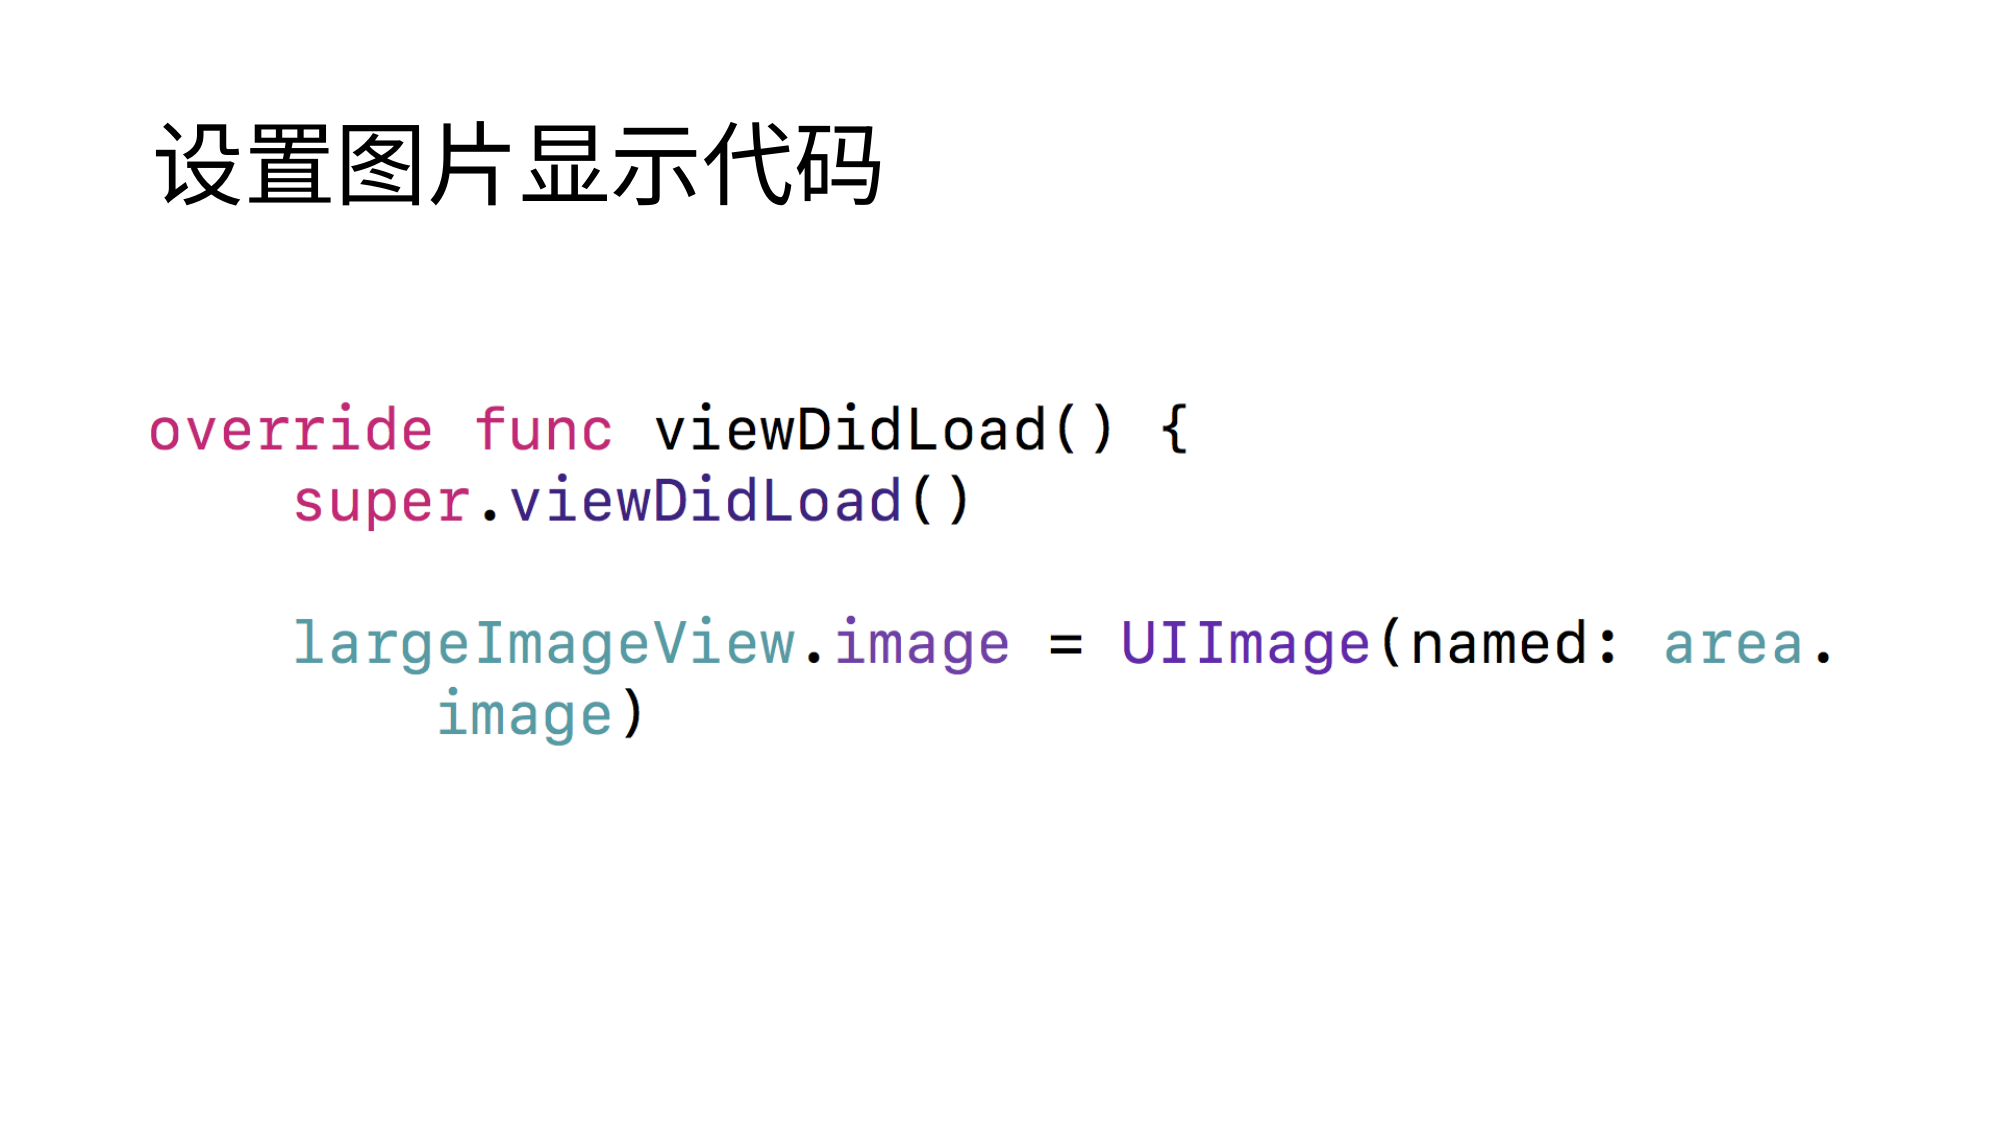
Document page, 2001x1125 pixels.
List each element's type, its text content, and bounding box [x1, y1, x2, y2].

picture [125, 370, 1874, 755]
title 设置图片显示代码 [137, 59, 1863, 278]
